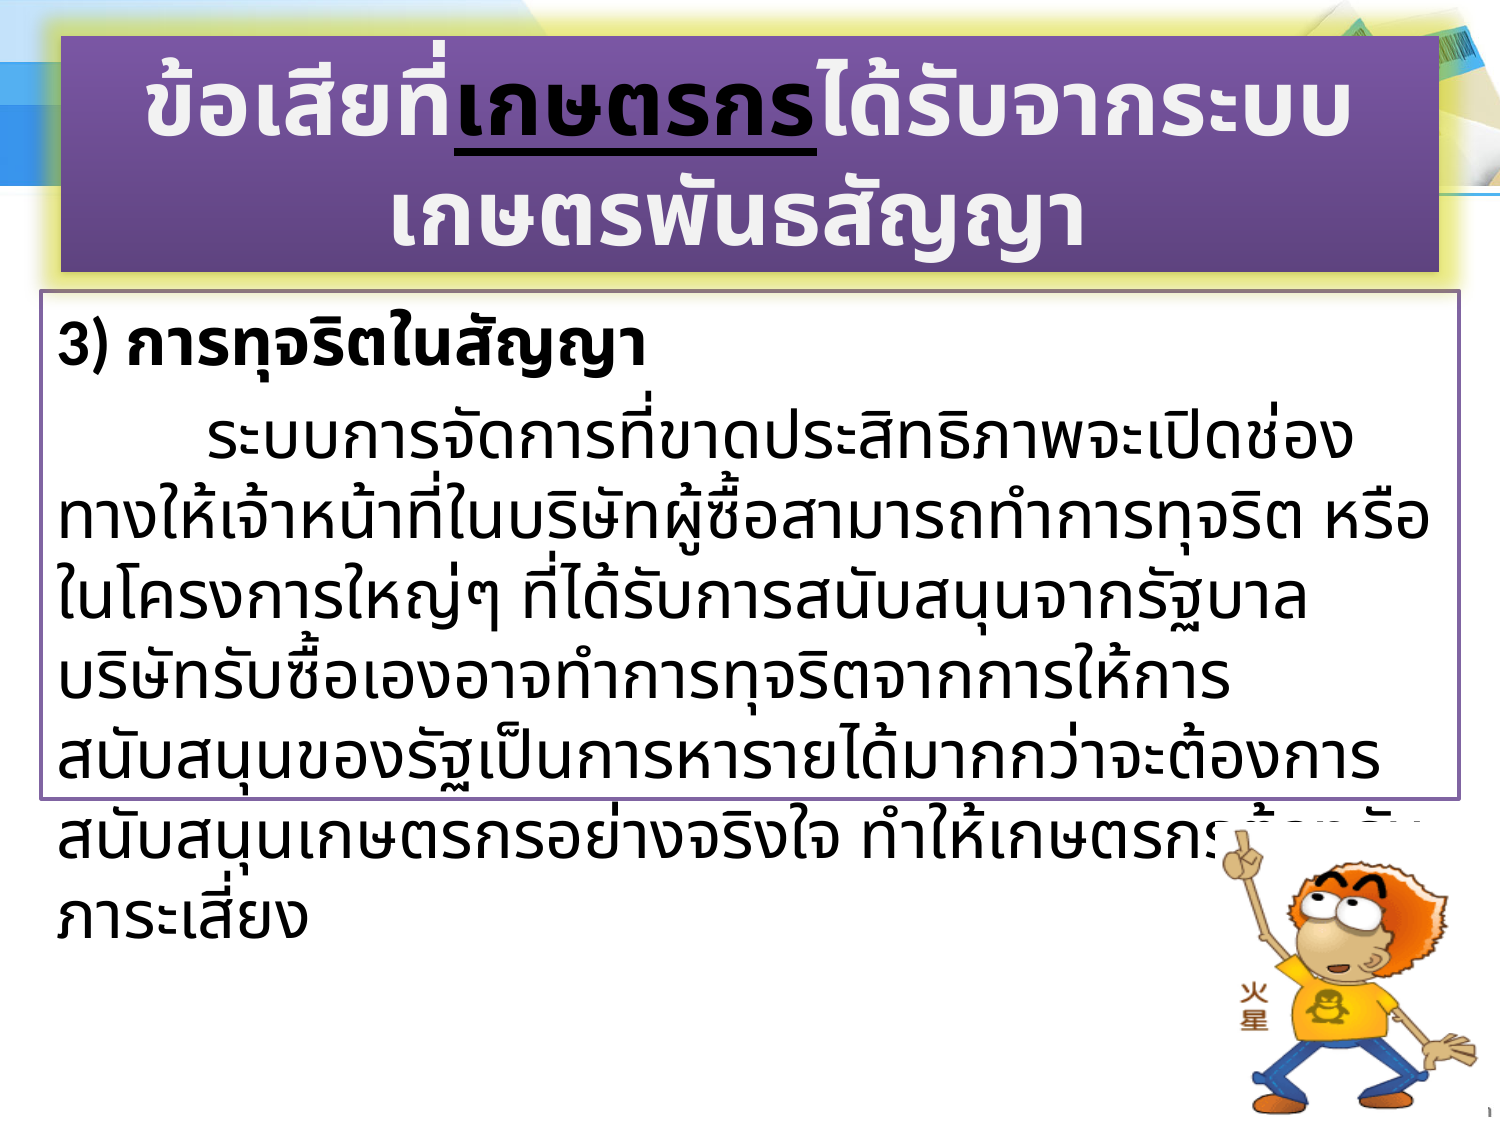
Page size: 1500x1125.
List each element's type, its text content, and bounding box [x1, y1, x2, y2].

text_box ข้อเสียที่เกษตรกรได้รับจากระบบเกษตรพันธสัญญา [61, 36, 1439, 272]
picture [0, 0, 1500, 1125]
text_box 3) การทุจริตในสัญญา ระบบการจัดการที่ขาดประสิทธิภาพจะเปิดช่องทางให้เจ้าหน้าที่ในบริษัทผู้ซื้อสามารถทำการทุจริต หรือในโครงการใหญ่ๆ ที่ได้รับการสนับสนุนจากรัฐบาล บริษัทรับซื้อเองอาจทำการทุจริตจากการให้การสนับสนุนของรัฐเป็นการหารายได้มากกว่าจะต้องการสนับสนุนเกษตรกรอย่างจริงใจ ทำให้เกษตรกรต้องรับภาระเสี่ยง [39, 295, 1461, 801]
